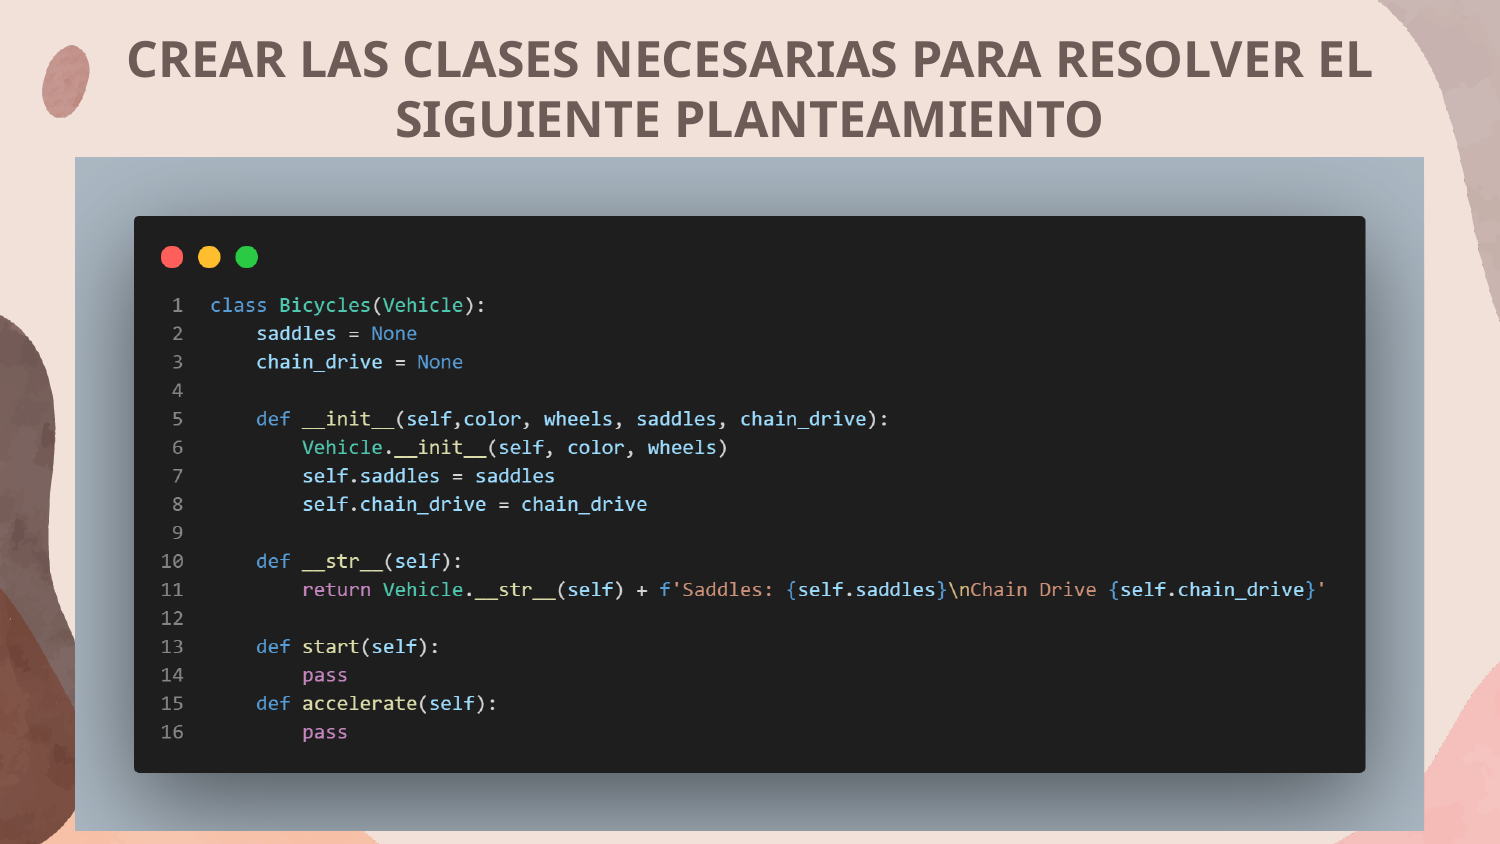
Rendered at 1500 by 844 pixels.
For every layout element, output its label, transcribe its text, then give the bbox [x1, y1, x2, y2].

text_box CREAR LAS CLASES NECESARIAS PARA RESOLVER EL SIGUIENTE PLANTEAMIENTO [29, 12, 1471, 107]
picture [0, 0, 1500, 844]
